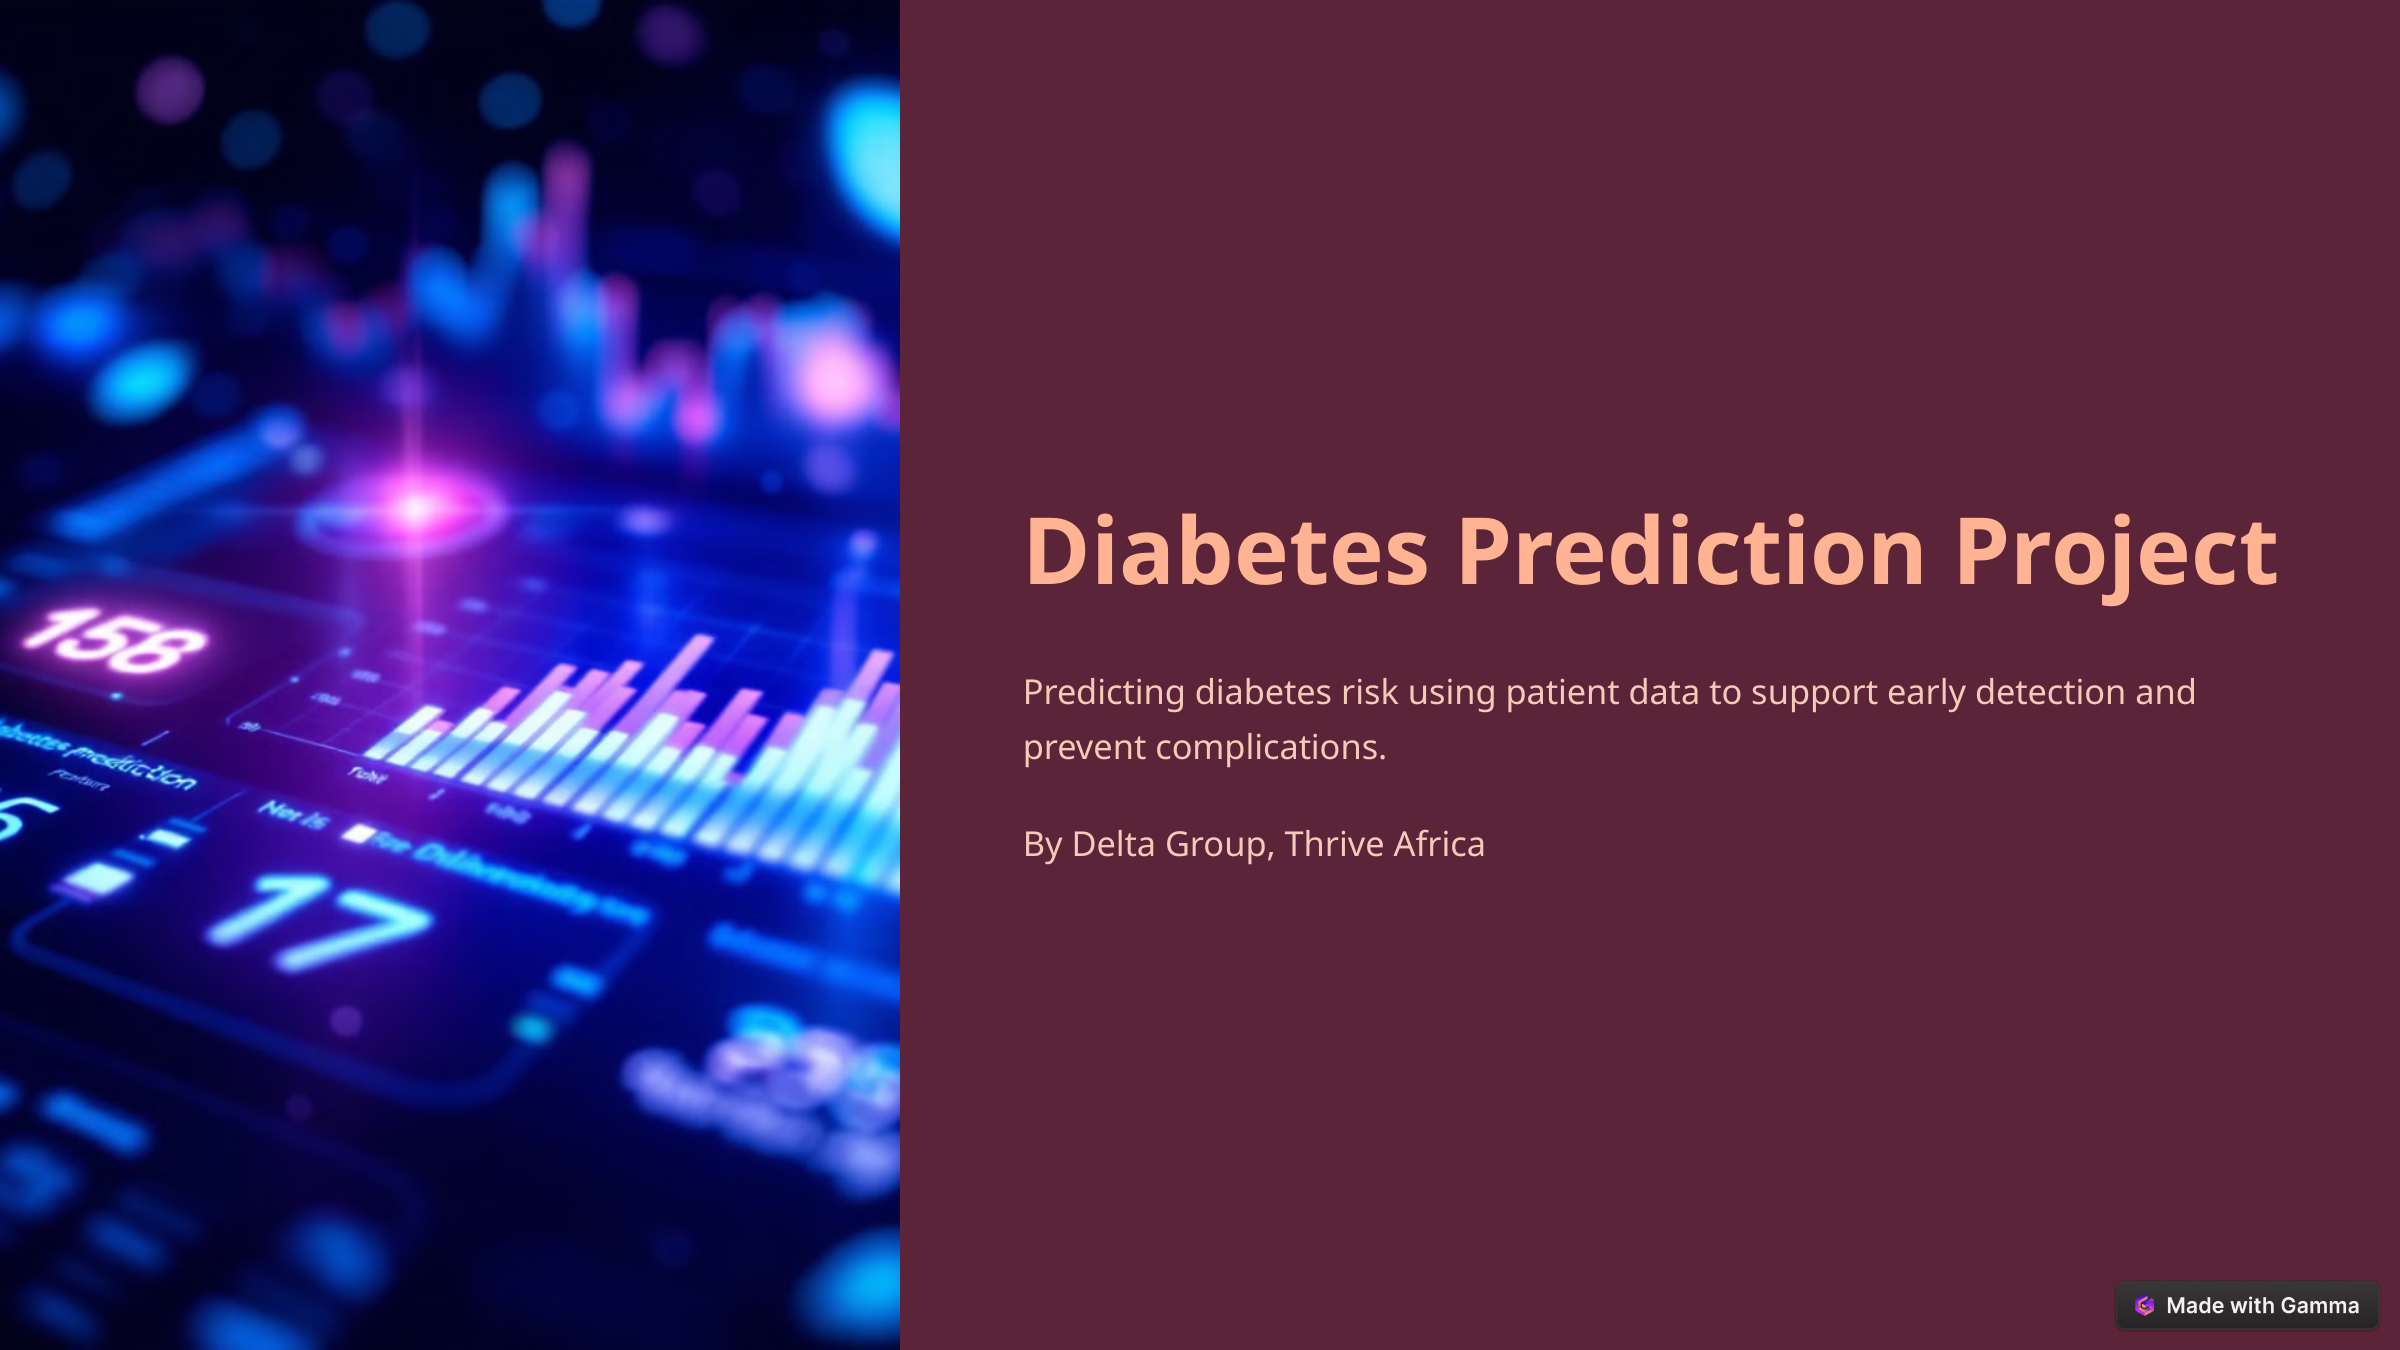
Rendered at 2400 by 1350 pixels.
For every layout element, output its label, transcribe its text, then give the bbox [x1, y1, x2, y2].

picture [0, 0, 900, 1350]
text_box Diabetes Prediction Project [1022, 486, 2259, 604]
picture [2106, 1271, 2389, 1339]
text_box Predicting diabetes risk using patient data to support early detection and prevent complications. [1022, 655, 2277, 769]
text_box By Delta Group, Thrive Africa [1022, 807, 2277, 864]
